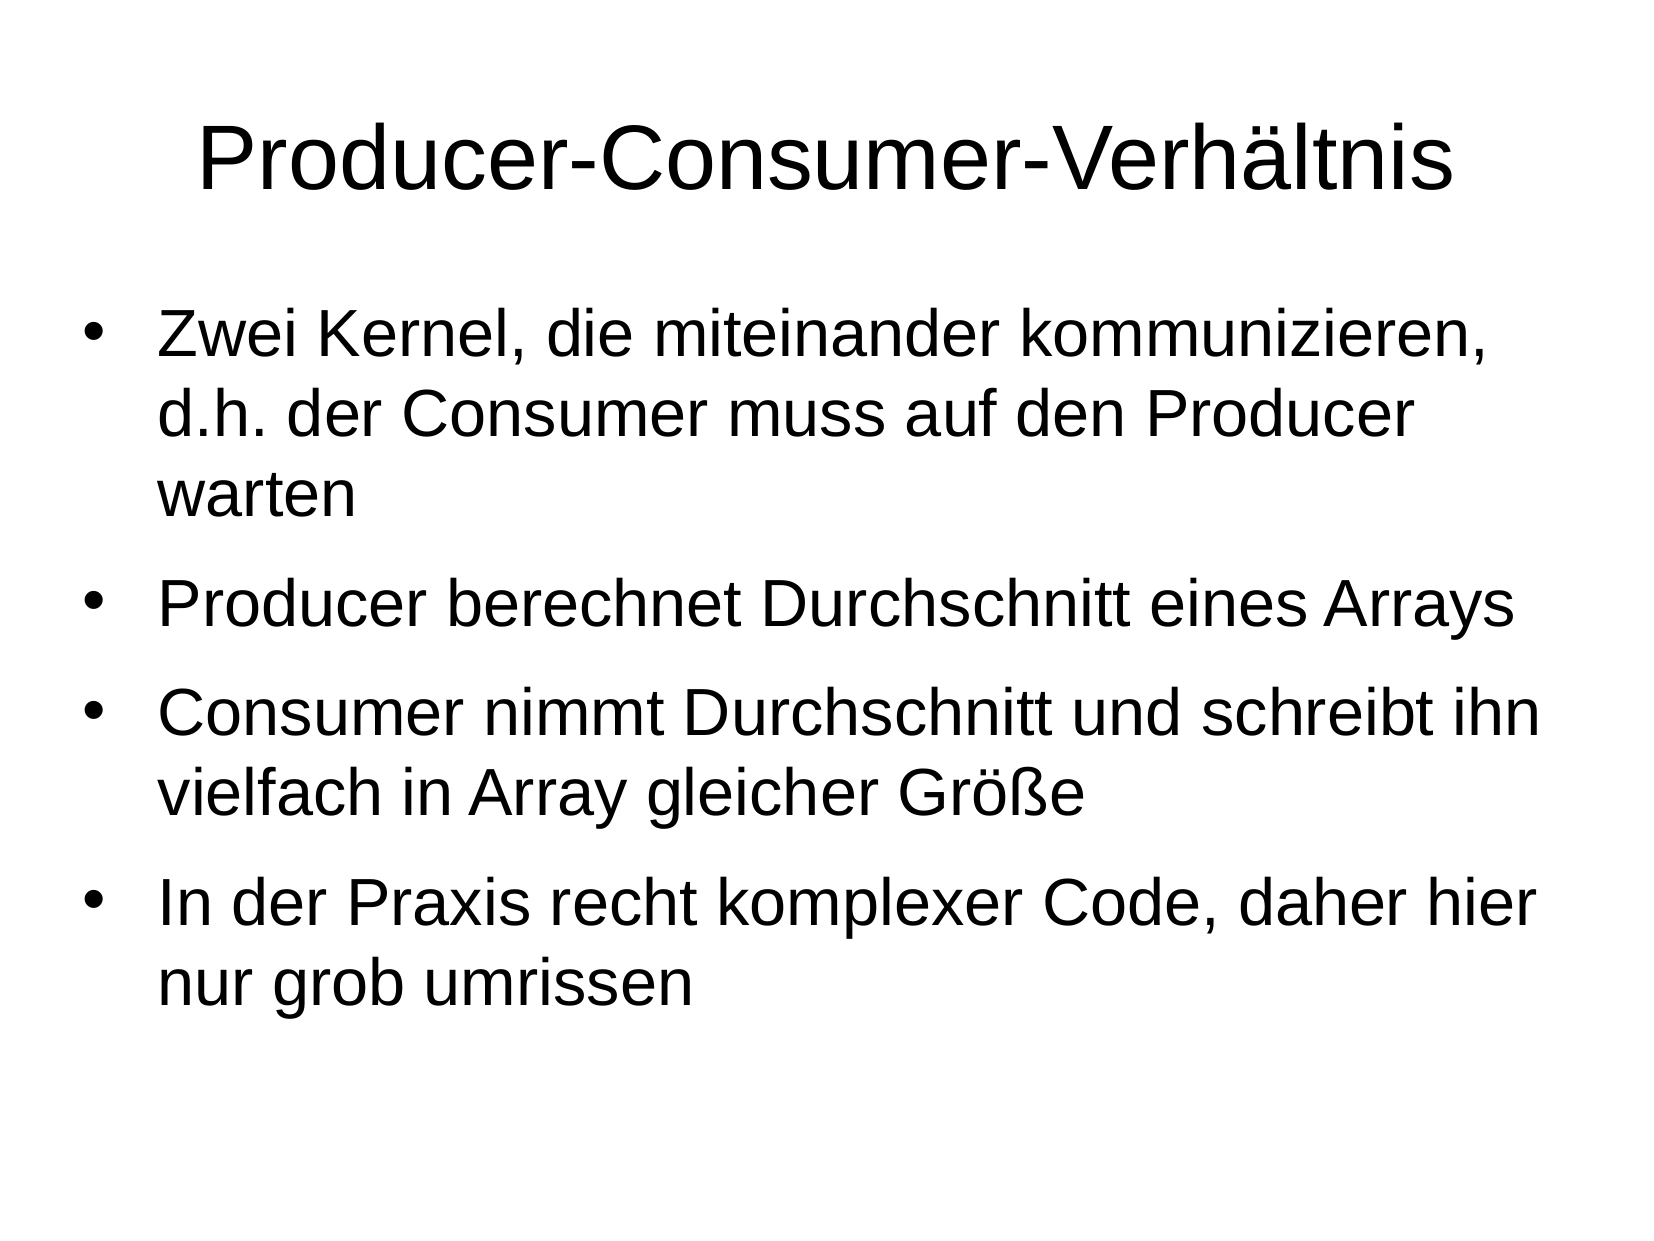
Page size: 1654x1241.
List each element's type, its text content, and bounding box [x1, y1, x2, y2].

title Producer-Consumer-Verhältnis [82, 49, 1571, 257]
list Zwei Kernel, die miteinander kommunizieren, d.h. der Consumer muss auf den Producer warten Producer berechnet Durchschnitt eines Arrays Consumer nimmt Durchschnitt und schreibt ihn vielfach in Array gleicher Größe In der Praxis recht komplexer Code, daher hier nur grob umrissen [82, 290, 1571, 1109]
